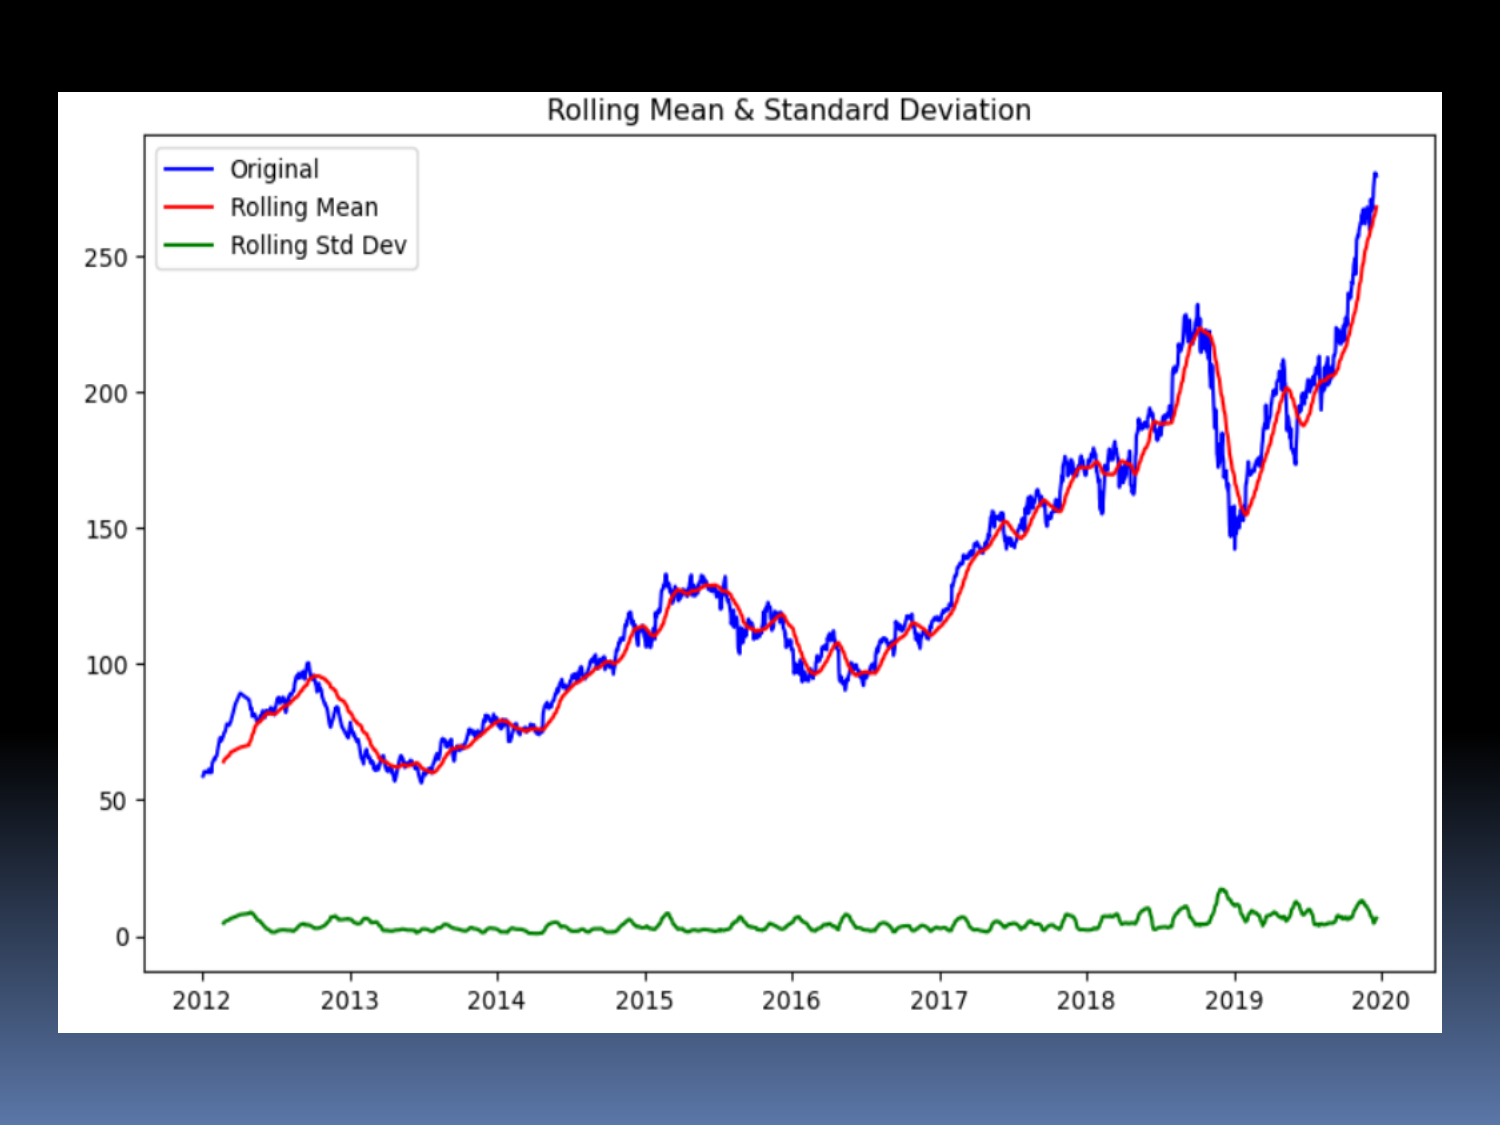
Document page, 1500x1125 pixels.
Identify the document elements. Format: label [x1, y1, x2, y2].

picture [58, 92, 1442, 1033]
